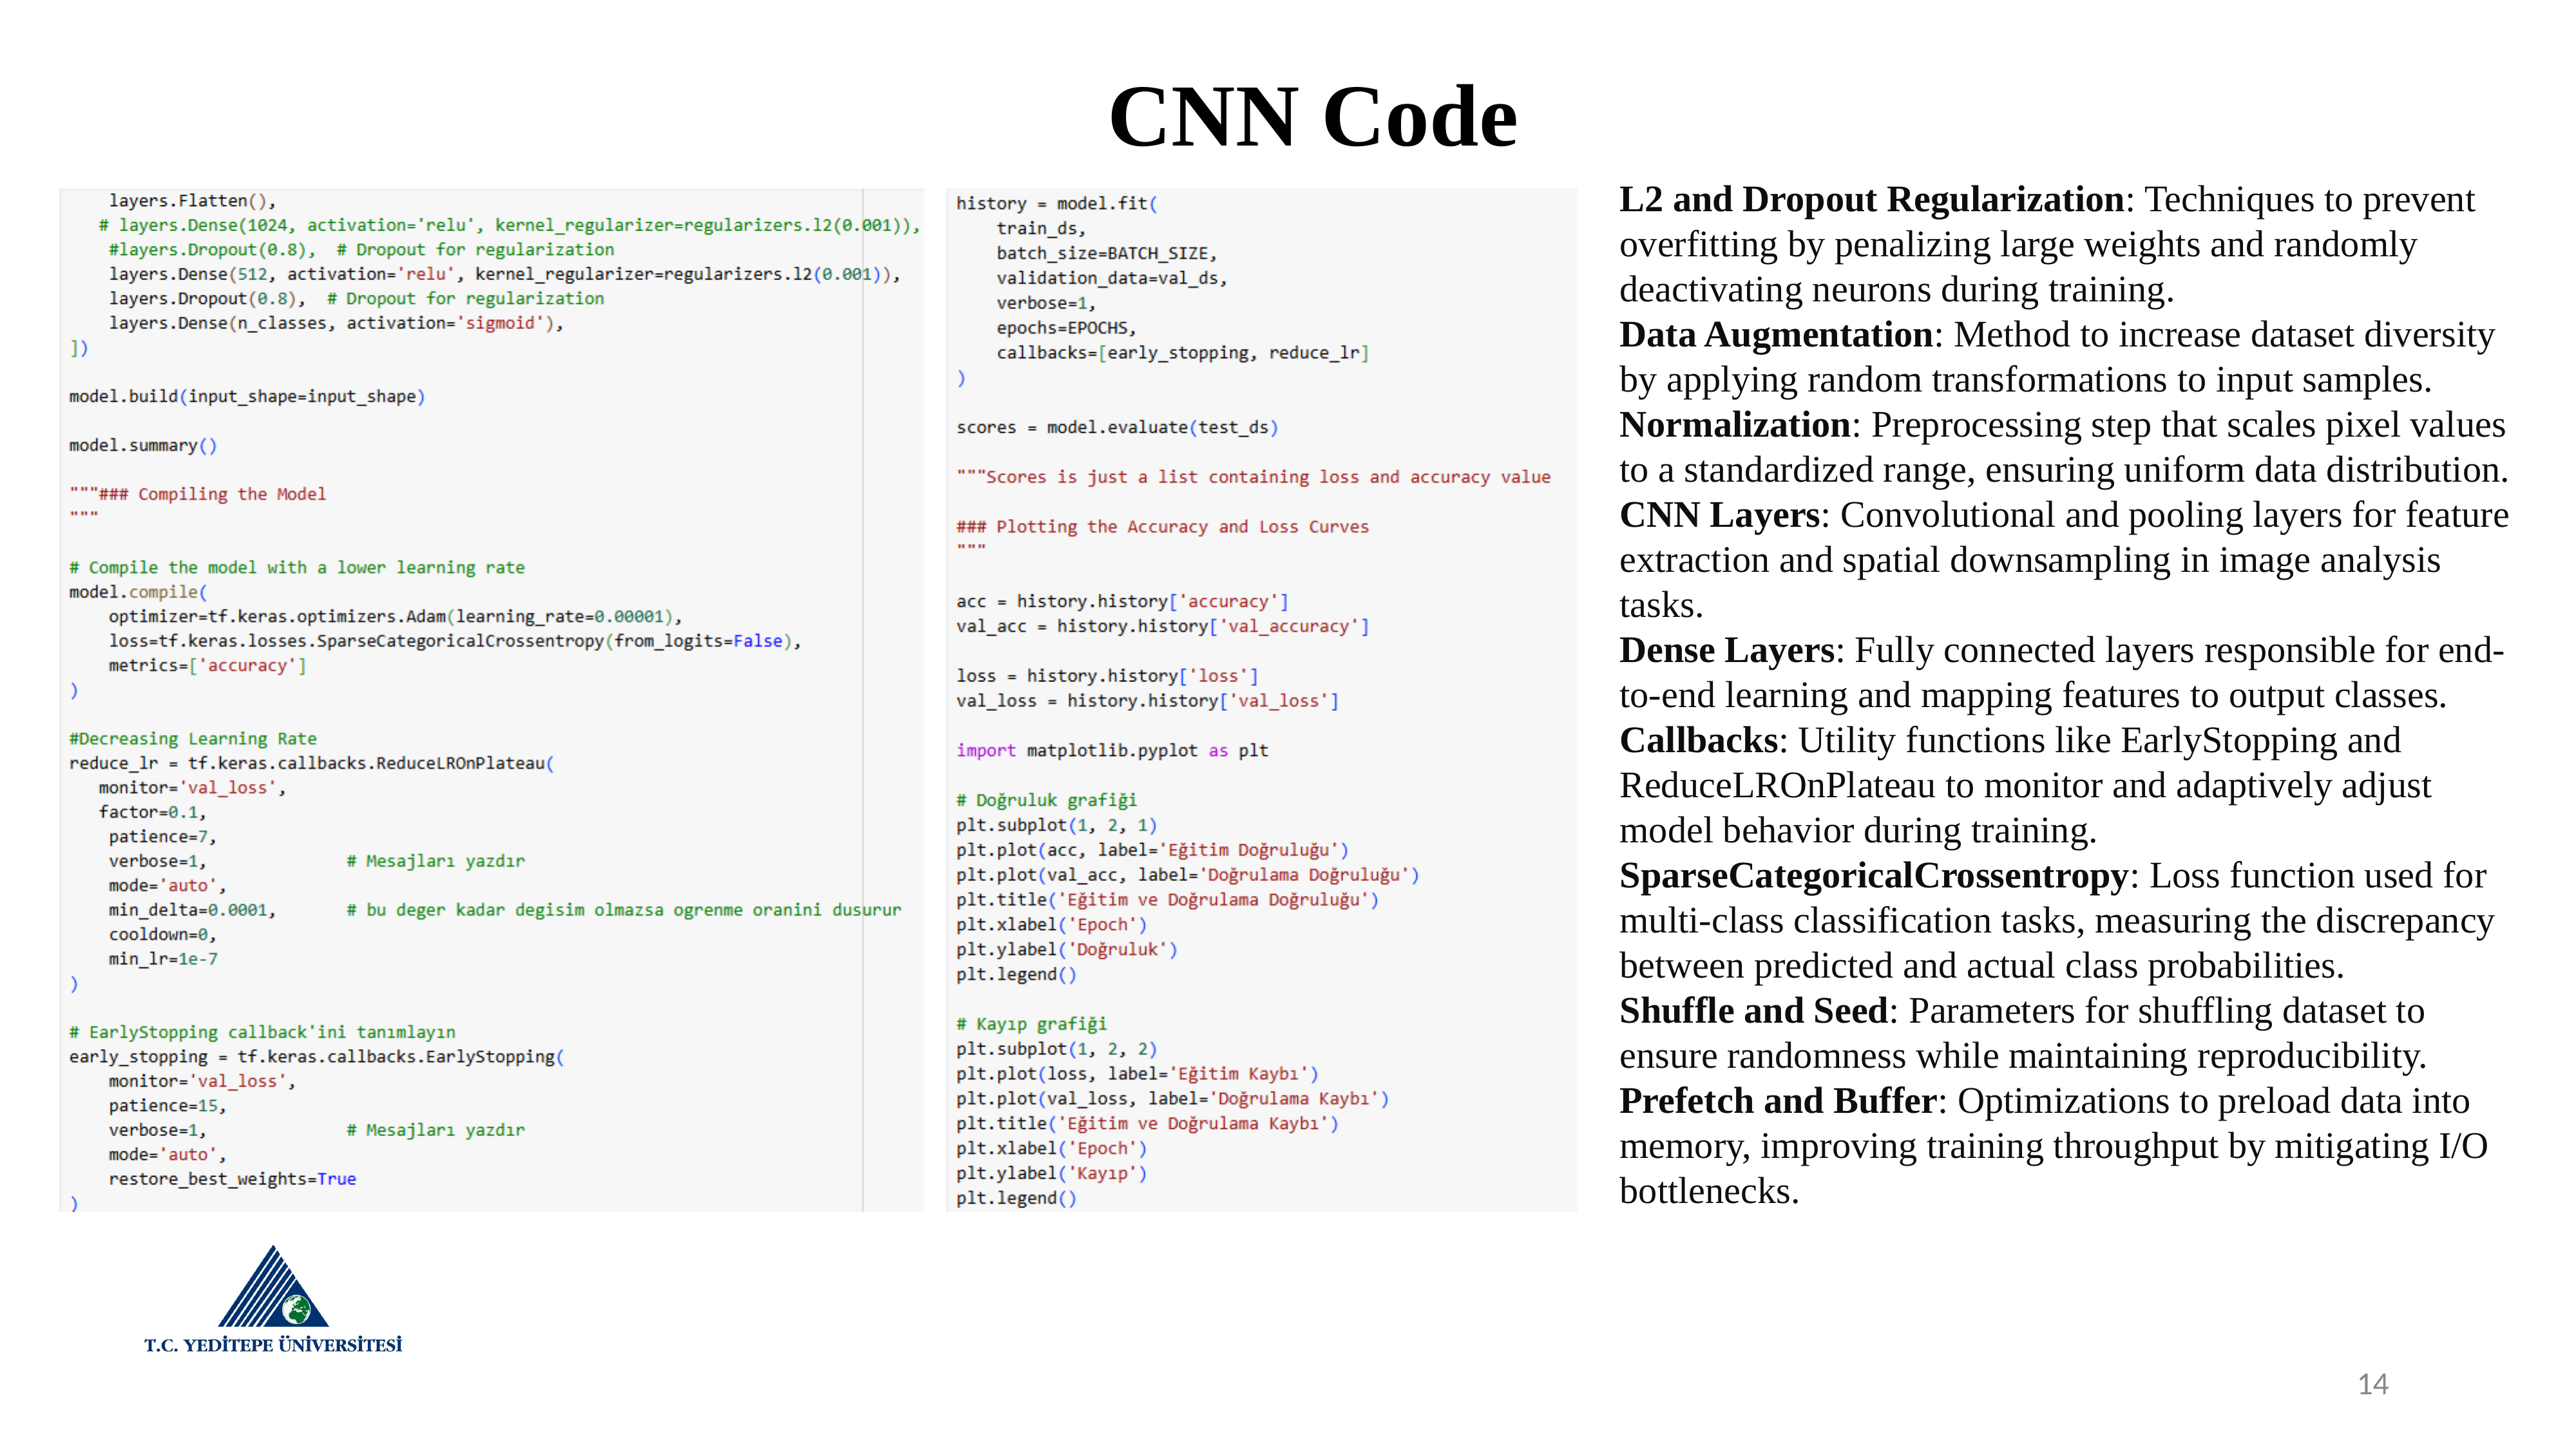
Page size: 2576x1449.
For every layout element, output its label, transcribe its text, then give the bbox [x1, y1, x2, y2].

picture [59, 189, 924, 1396]
picture [946, 189, 1578, 1212]
text_box L2 and Dropout Regularization: Techniques to prevent overfitting by penalizing large weights and randomly deactivating neurons during training. Data Augmentation: Method to increase dataset diversity by applying random transformations to input samples. Normalization: Preprocessing step that scales pixel values to a standardized range, ensuring uniform data distribution. CNN Layers: Convolutional and pooling layers for feature extraction and spatial downsampling in image analysis tasks. Dense Layers: Fully connected layers responsible for end-to-end learning and mapping features to output classes. Callbacks: Utility functions like EarlyStopping and ReduceLROnPlateau to monitor and adaptively adjust model behavior during training. SparseCategoricalCrossentropy: Loss function used for multi-class classification tasks, measuring the discrepancy between predicted and actual class probabilities. Shuffle and Seed: Parameters for shuffling dataset to ensure randomness while maintaining reproducibility. Prefetch and Buffer: Optimizations to preload data into memory, improving training throughput by mitigating I/O bottlenecks. [1610, 169, 2541, 1261]
text_box CNN Code [972, 52, 1654, 169]
slide_number 14 [1819, 1343, 2399, 1421]
